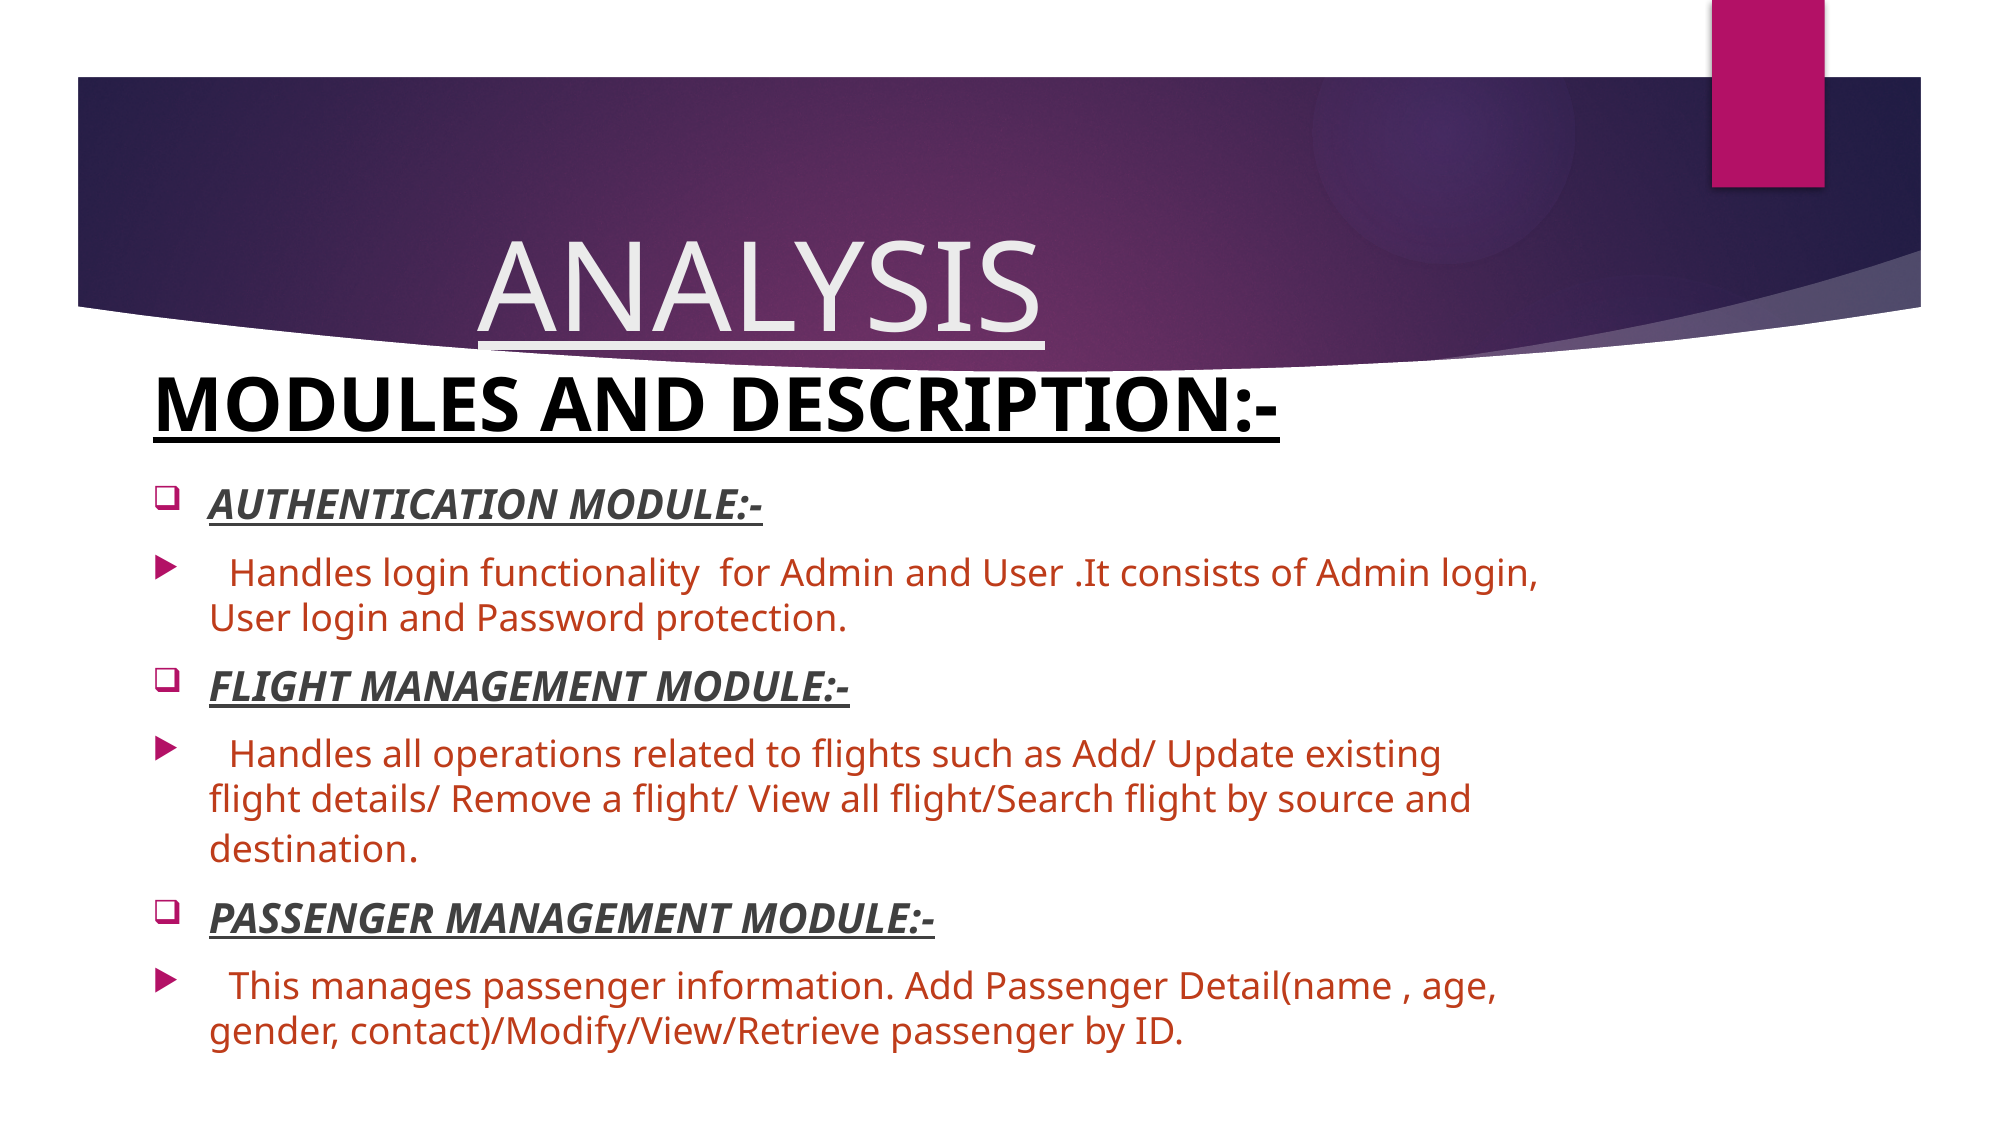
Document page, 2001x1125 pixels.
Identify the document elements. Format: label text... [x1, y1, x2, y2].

list AUTHENTICATION MODULE:- Handles login functionality for Admin and User .It consists of Admin login, User login and Password protection. FLIGHT MANAGEMENT MODULE:- Handles all operations related to flights such as Add/ Update existing flight details/ Remove a flight/ View all flight/Search flight by source and destination. PASSENGER MANAGEMENT MODULE:- This manages passenger information. Add Passenger Detail(name , age, gender, contact)/Modify/View/Retrieve passenger by ID. [137, 379, 1559, 1076]
title ANALYSIS MODULES AND DESCRIPTION:- [137, 149, 1575, 504]
